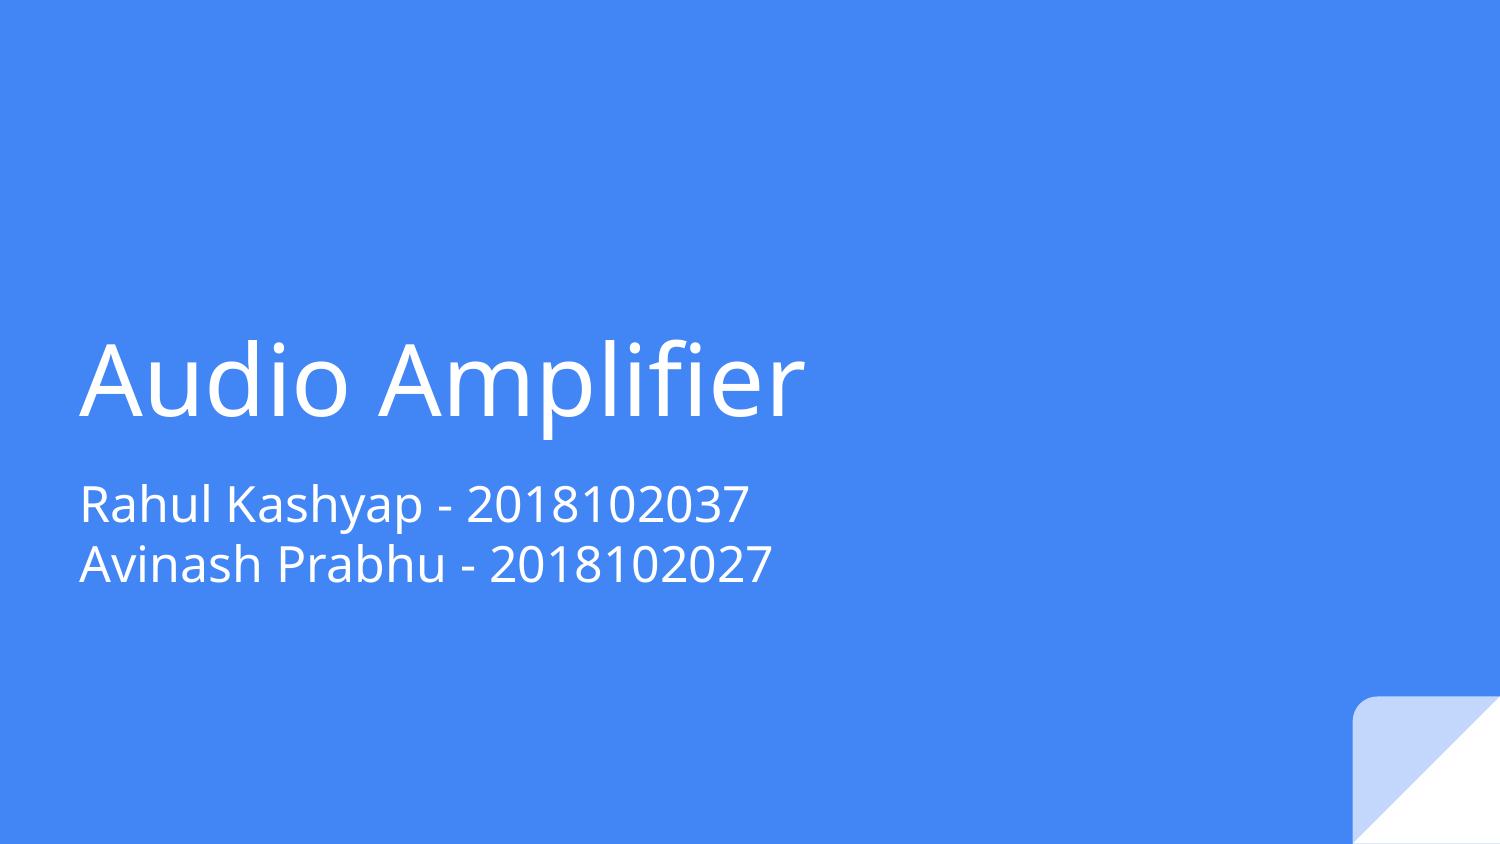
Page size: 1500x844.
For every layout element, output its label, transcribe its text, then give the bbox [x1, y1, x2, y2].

title Audio Amplifier [64, 298, 1413, 452]
subtitle Rahul Kashyap - 2018102037 Avinash Prabhu - 2018102027 [64, 457, 1413, 602]
